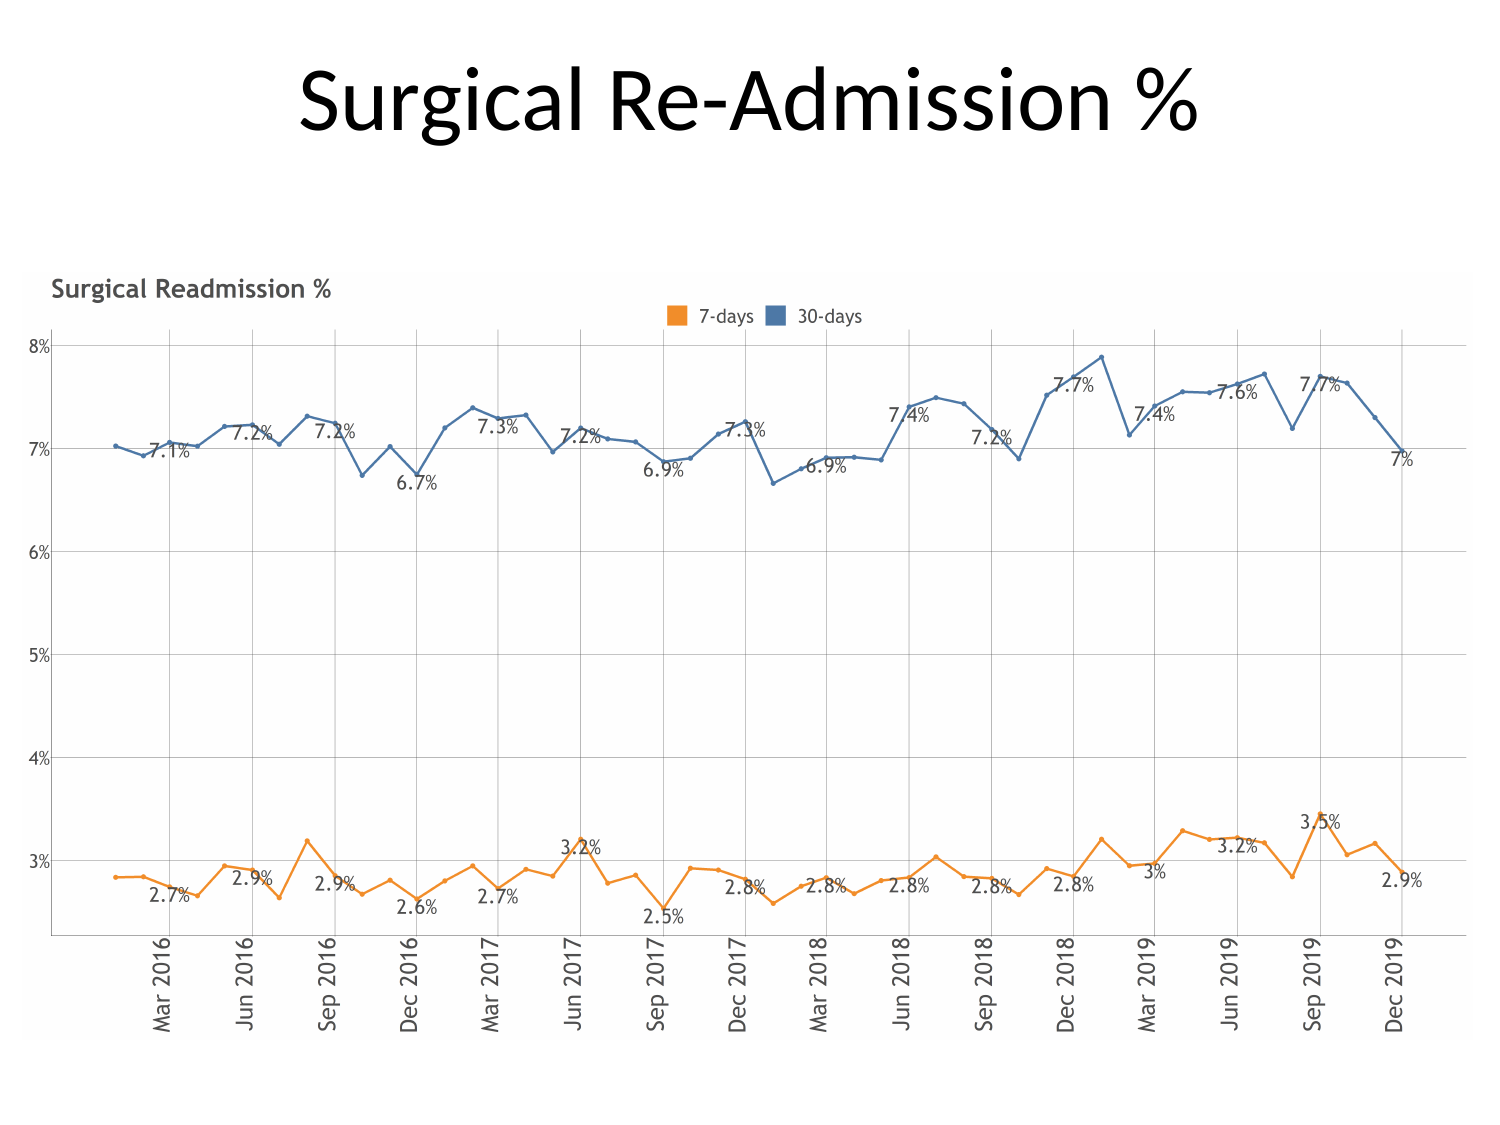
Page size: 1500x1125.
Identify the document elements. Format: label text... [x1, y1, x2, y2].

picture [22, 272, 1474, 1040]
title Surgical Re-Admission % [0, 0, 1500, 188]
